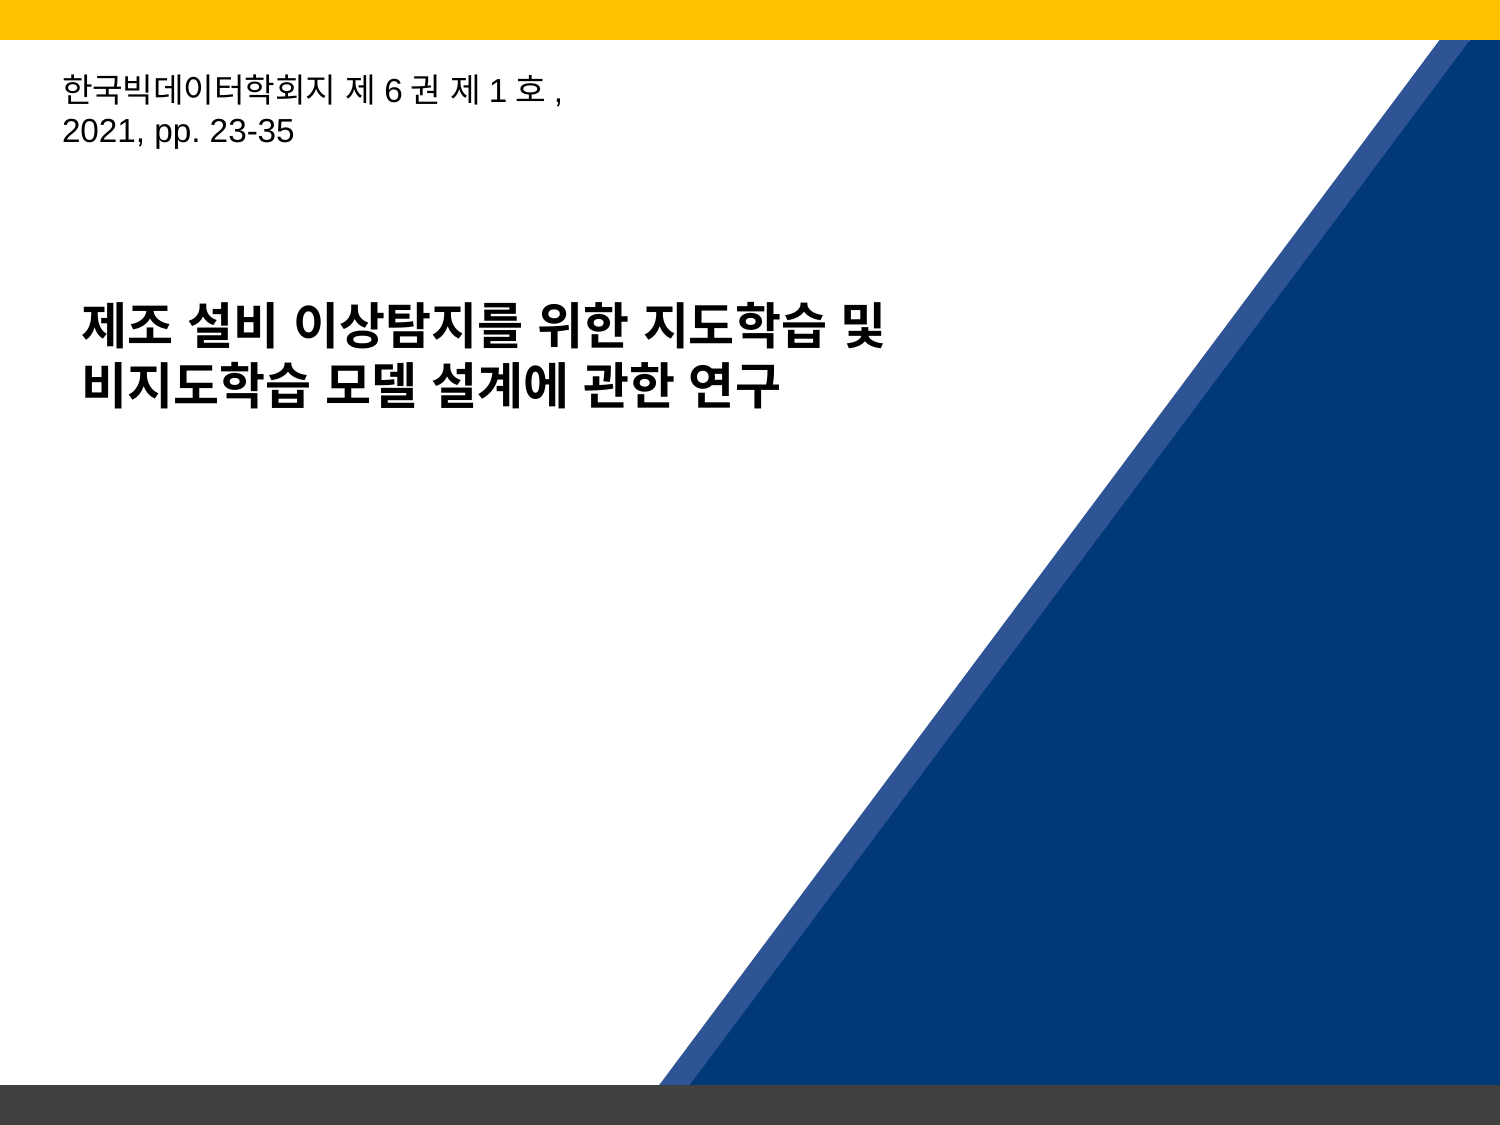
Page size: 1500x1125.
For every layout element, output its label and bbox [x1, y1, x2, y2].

text_box [0, 0, 1500, 1125]
